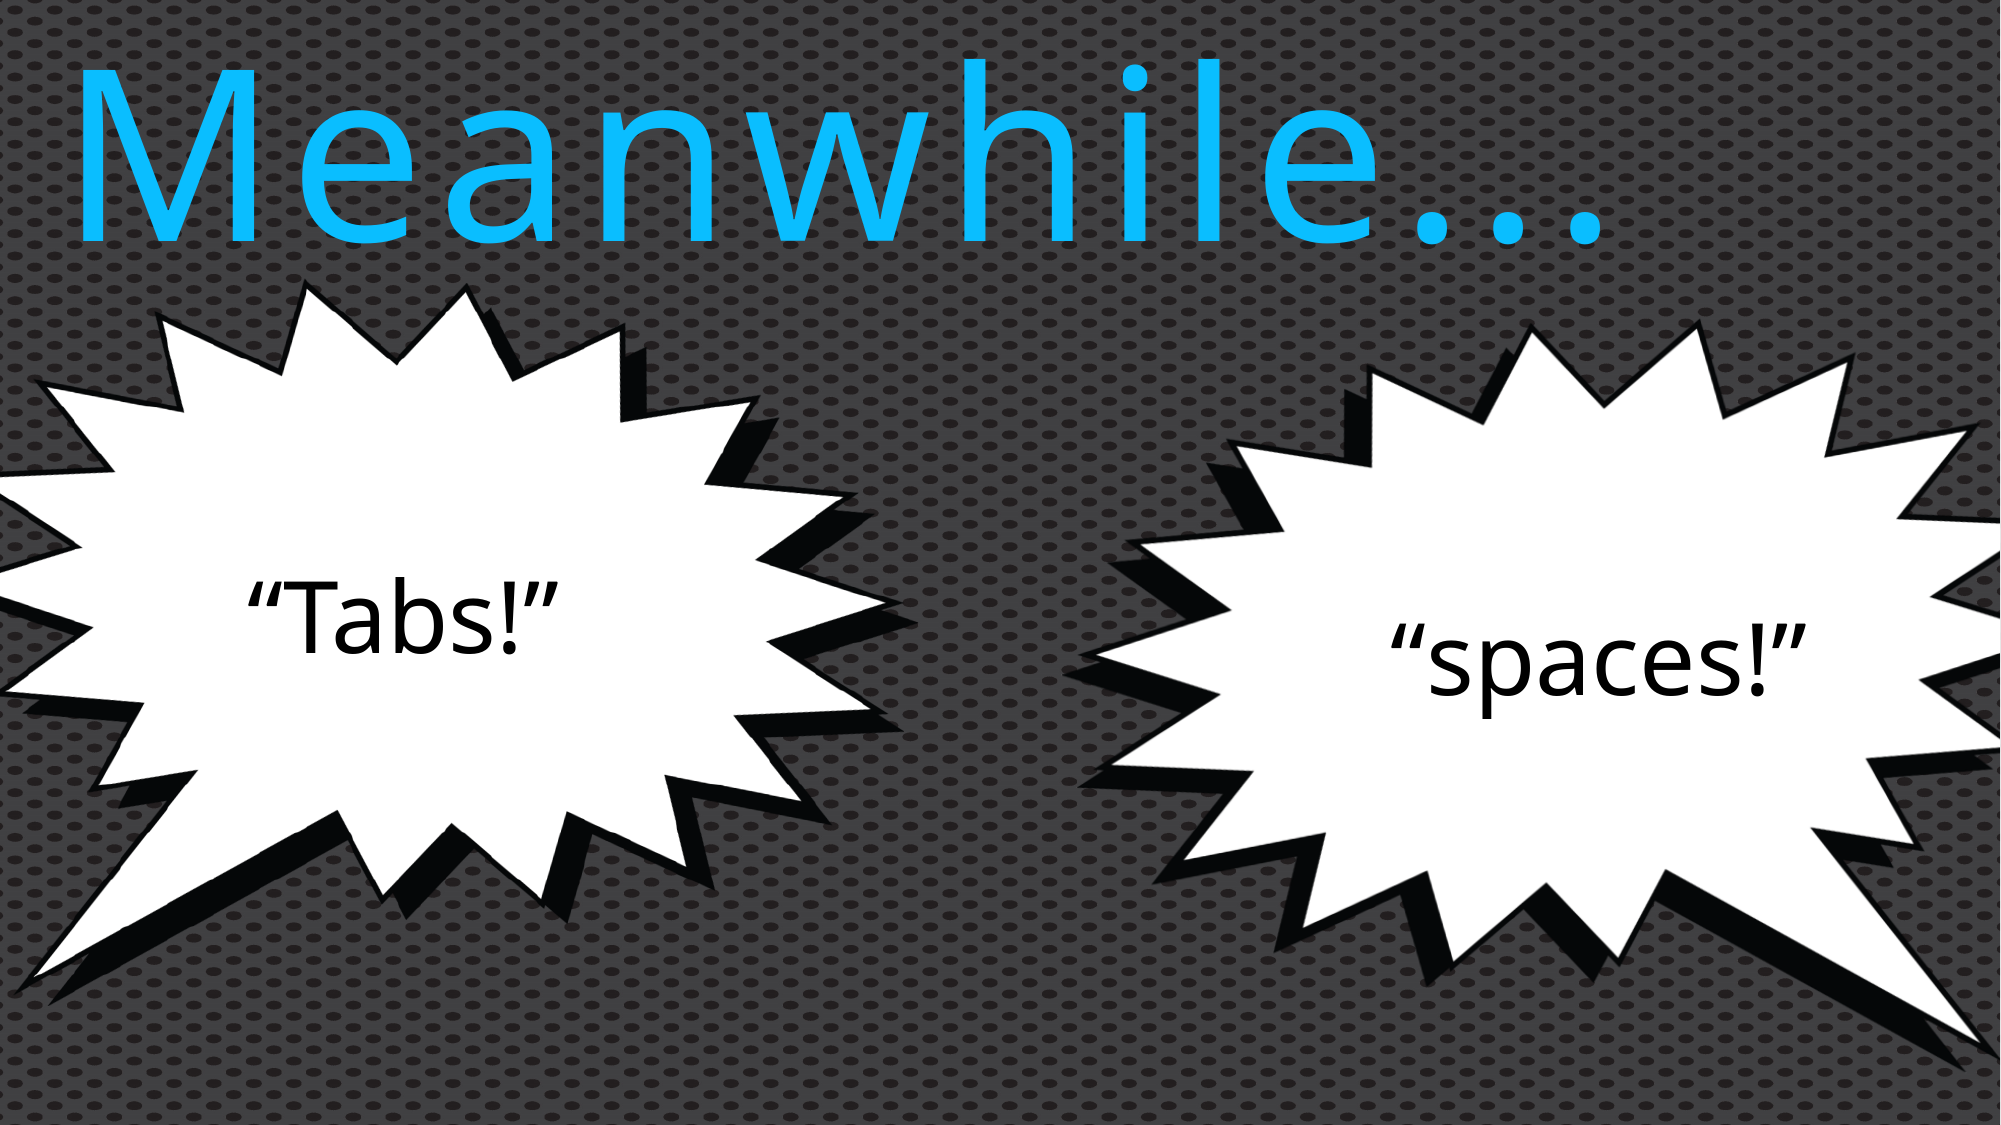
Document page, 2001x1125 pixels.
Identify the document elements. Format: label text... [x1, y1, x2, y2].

picture [0, 0, 2001, 1125]
text_box Meanwhile... [45, 55, 2000, 273]
